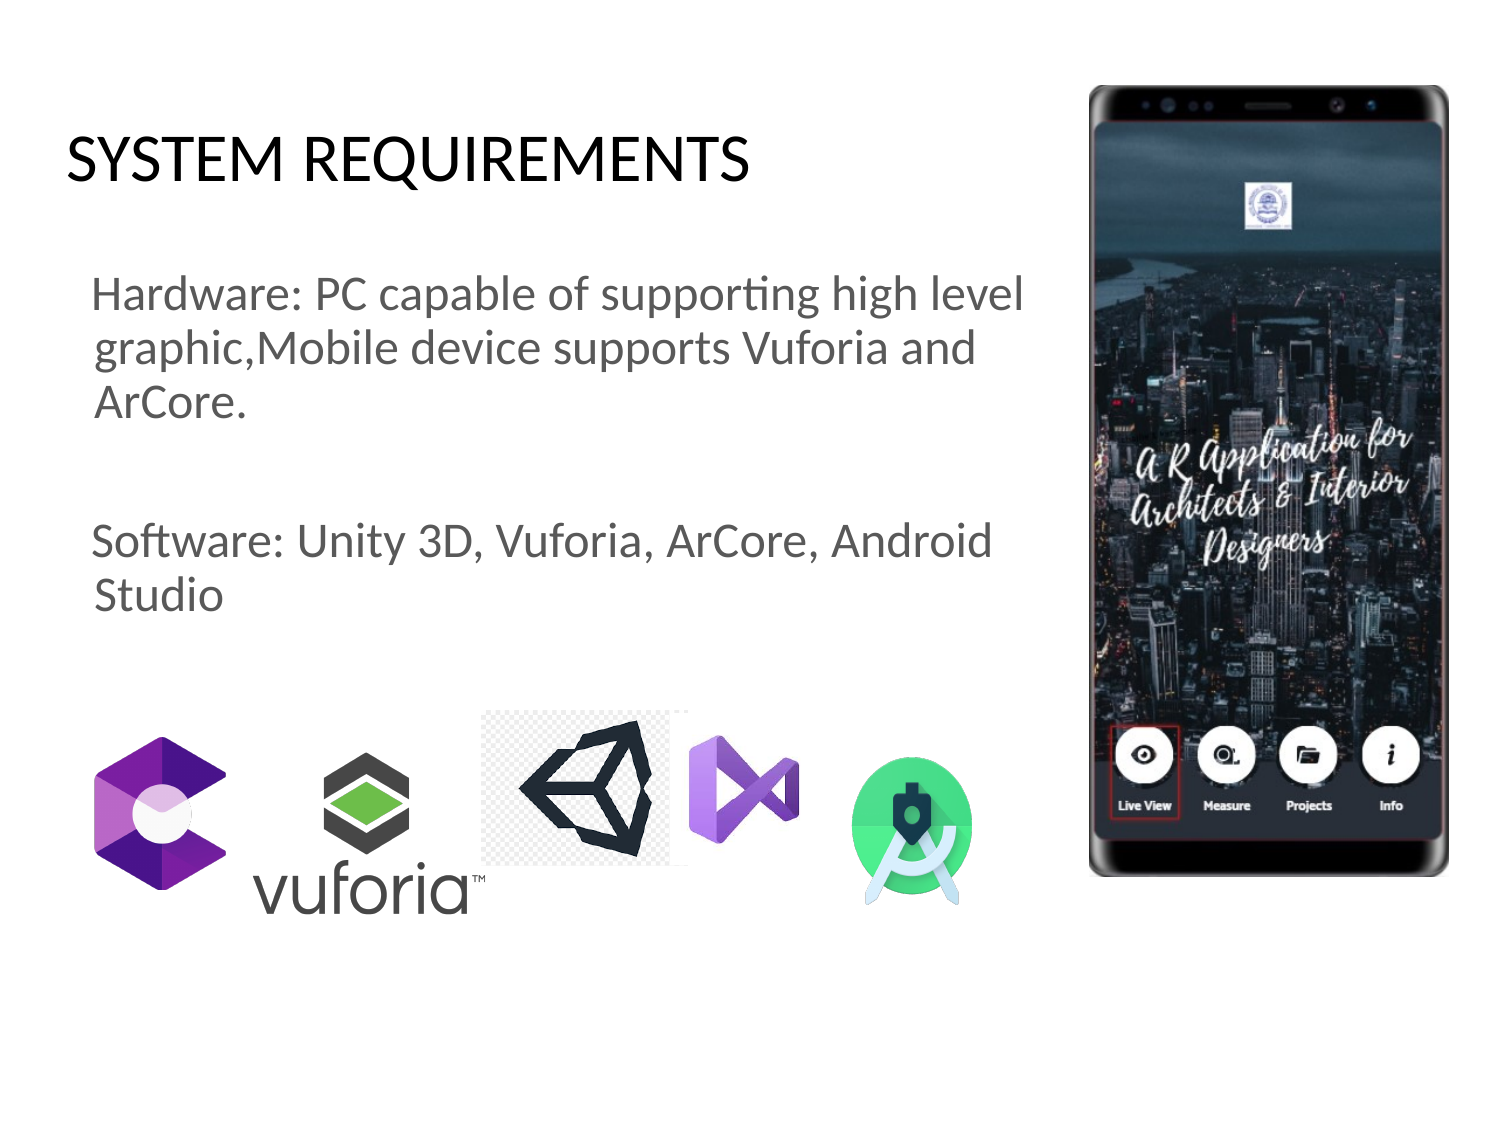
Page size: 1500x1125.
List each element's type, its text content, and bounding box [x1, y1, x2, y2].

picture [83, 737, 236, 890]
picture [836, 739, 988, 912]
picture [1088, 85, 1449, 877]
list Hardware: PC capable of supporting high level graphic,Mobile device supports Vuforia and ArCore. Software: Unity 3D, Vuforia, ArCore, Android Studio [51, 252, 1083, 711]
title SYSTEM REQUIREMENTS [51, 97, 1083, 223]
picture [252, 709, 822, 927]
